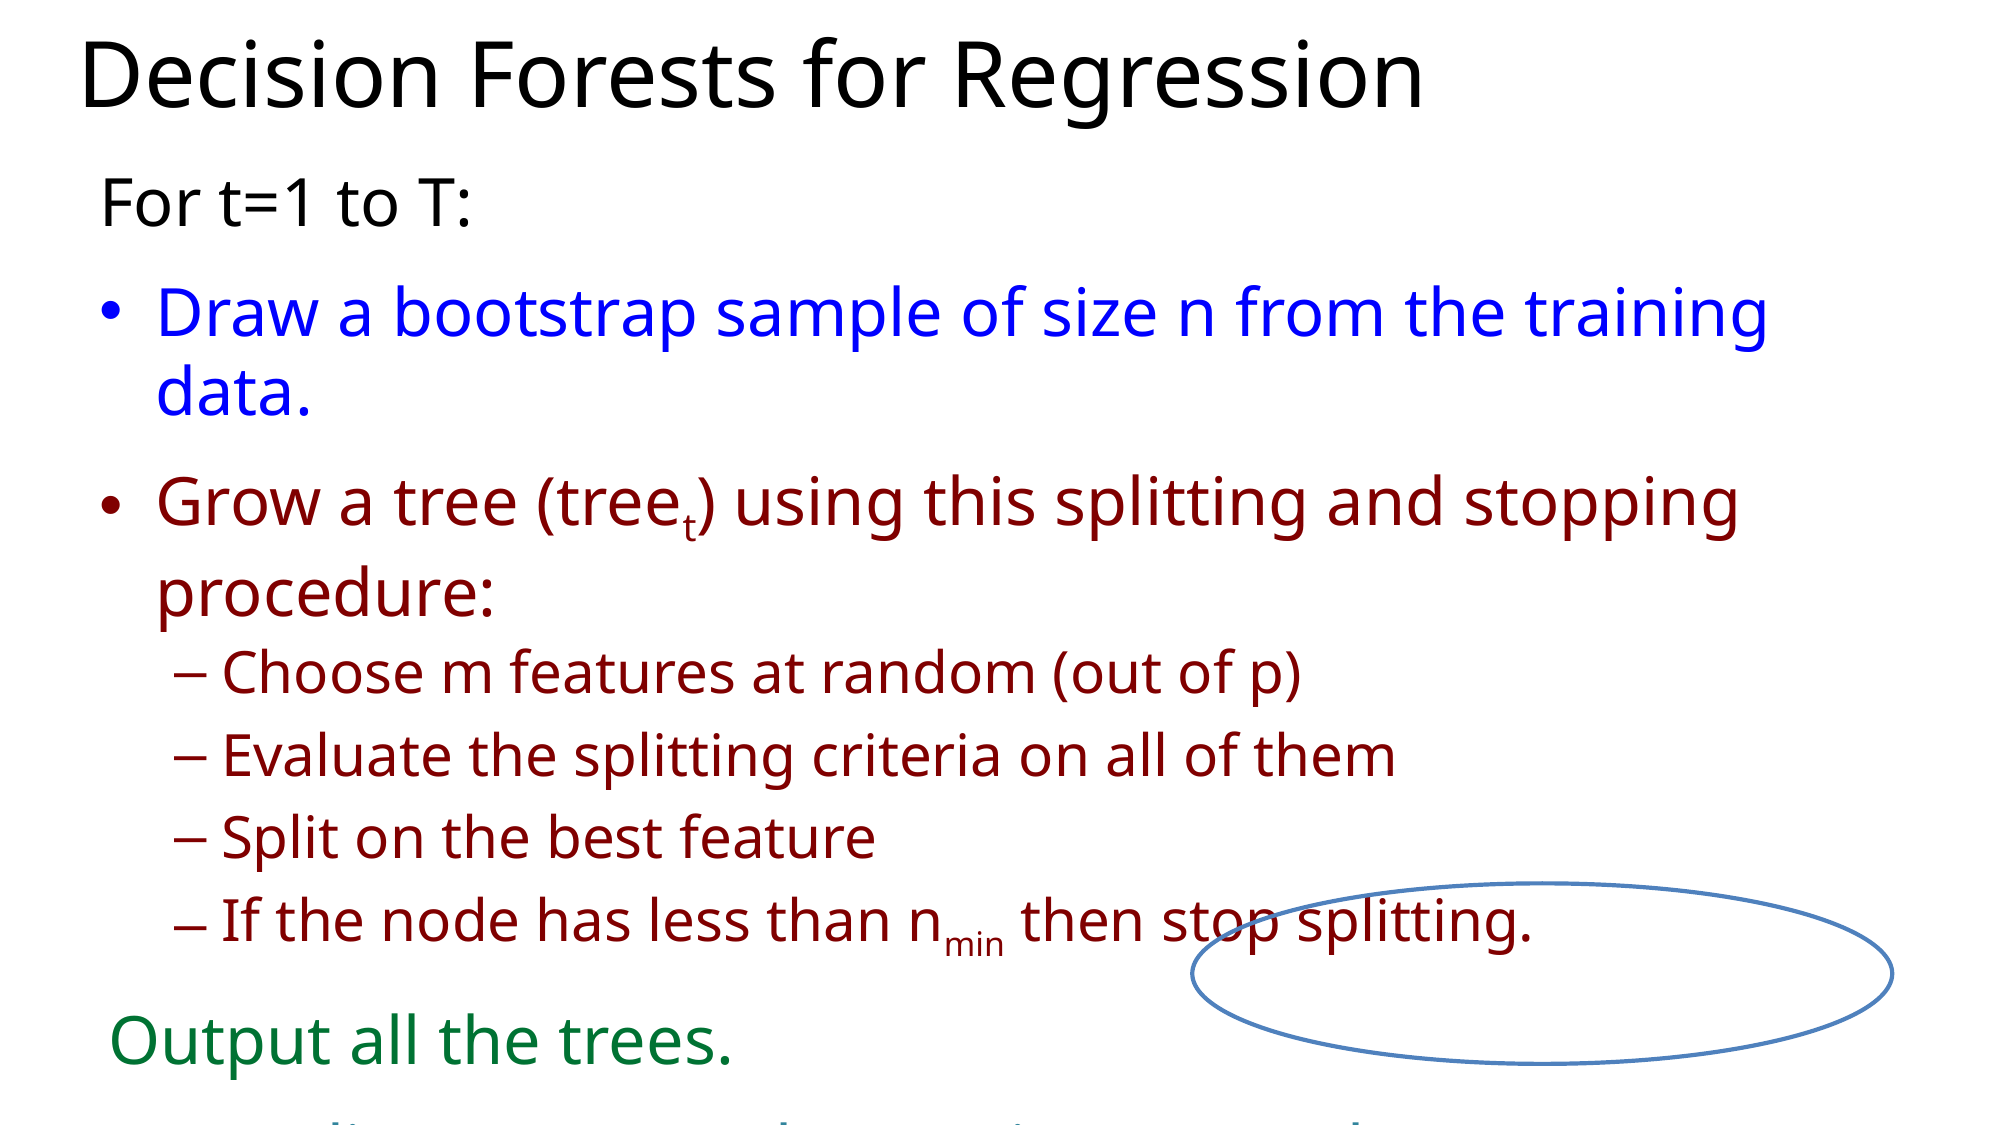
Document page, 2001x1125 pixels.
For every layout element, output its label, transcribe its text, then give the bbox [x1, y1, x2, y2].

title Decision Forests for Regression [62, 29, 1953, 205]
list For t=1 to T: Draw a bootstrap sample of size n from the training data. Grow a tree (treet) using this splitting and stopping procedure: Choose m features at random (out of p) Evaluate the splitting criteria on all of them Split on the best feature If the node has less than nmin then stop splitting. Output all the trees. To predict on a new observation x, use the average vote of the trees on x. [84, 152, 1931, 1096]
text_box [1190, 881, 1895, 1066]
